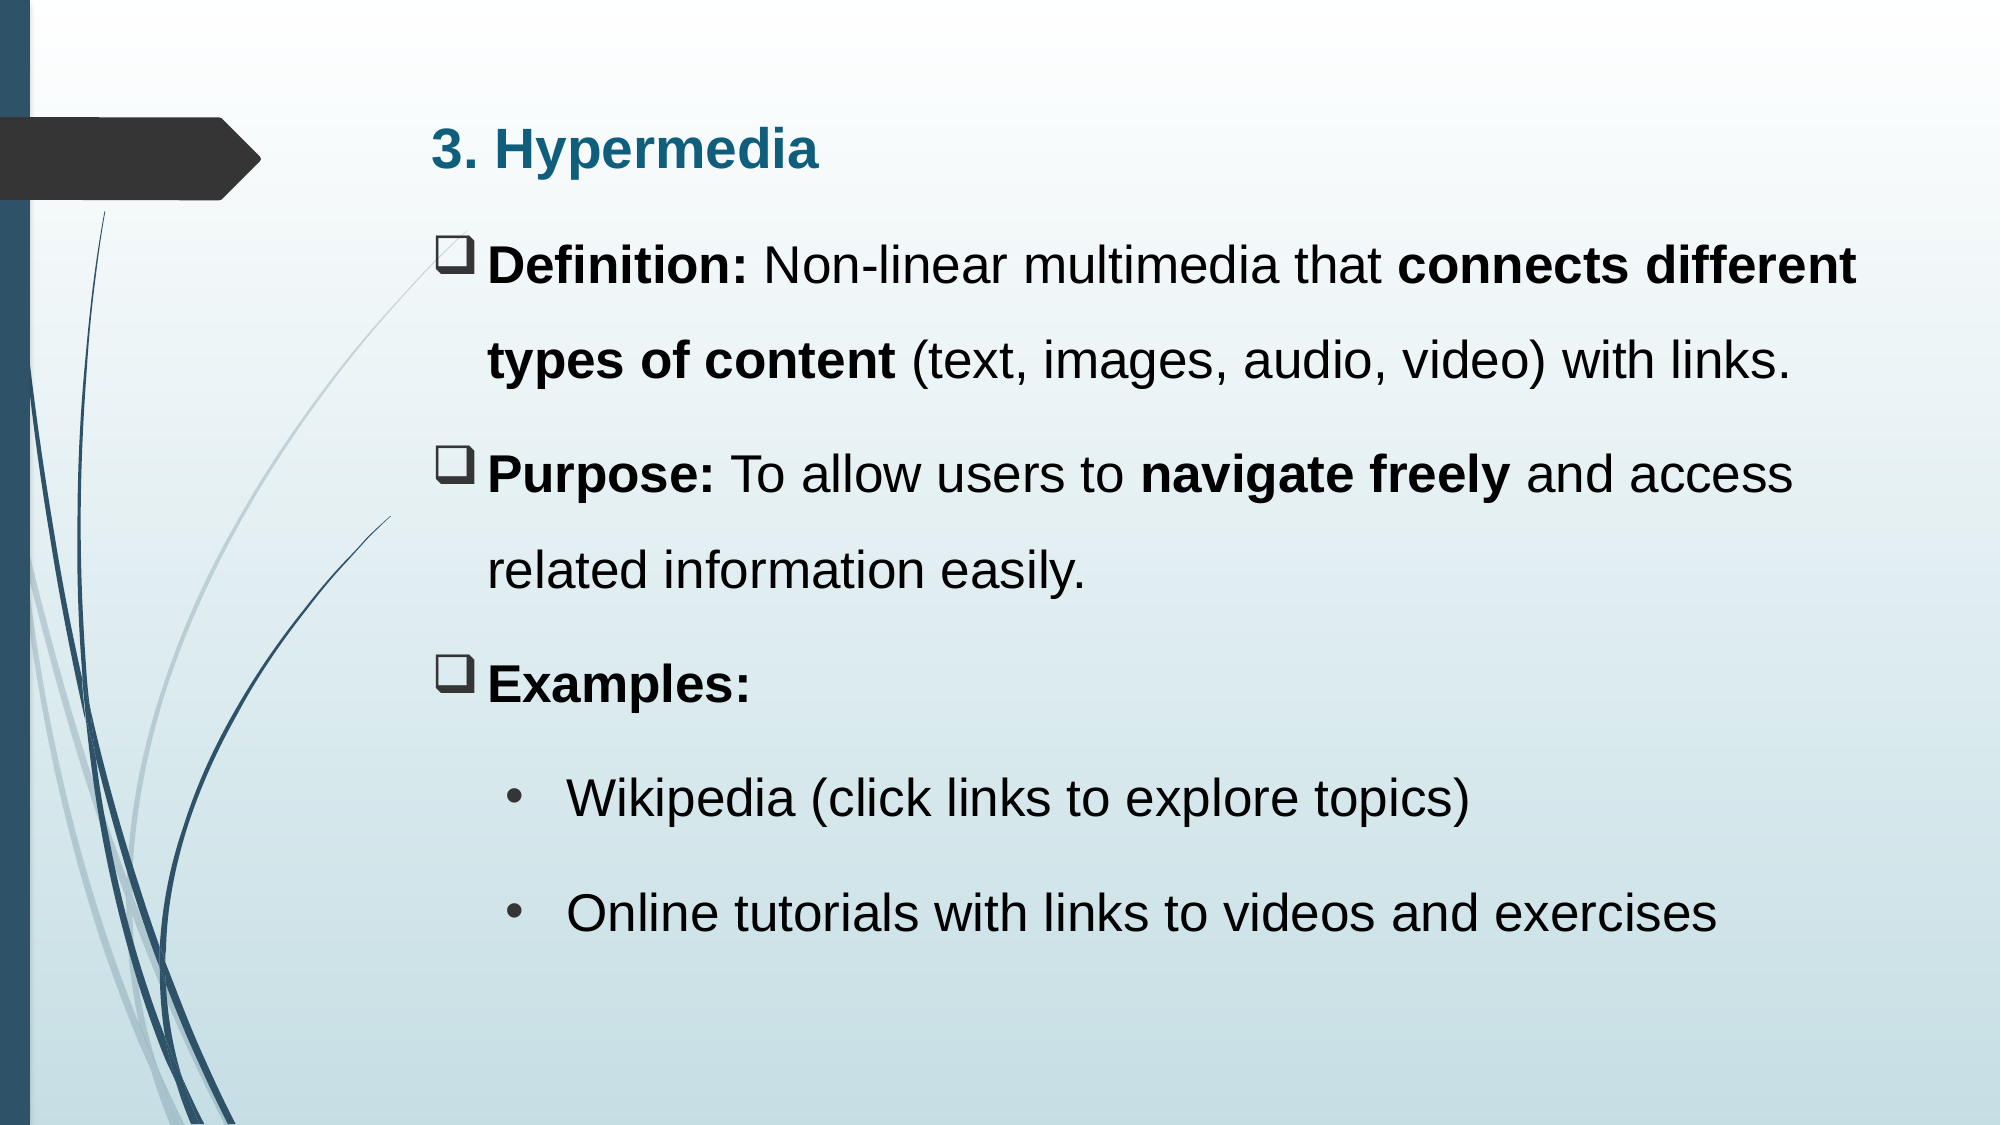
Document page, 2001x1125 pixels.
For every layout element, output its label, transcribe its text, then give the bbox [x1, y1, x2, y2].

list 3. Hypermedia Definition: Non-linear multimedia that connects different types of content (text, images, audio, video) with links. Purpose: To allow users to navigate freely and access related information easily. Examples: Wikipedia (click links to explore topics) Online tutorials with links to videos and exercises [416, 69, 1880, 970]
